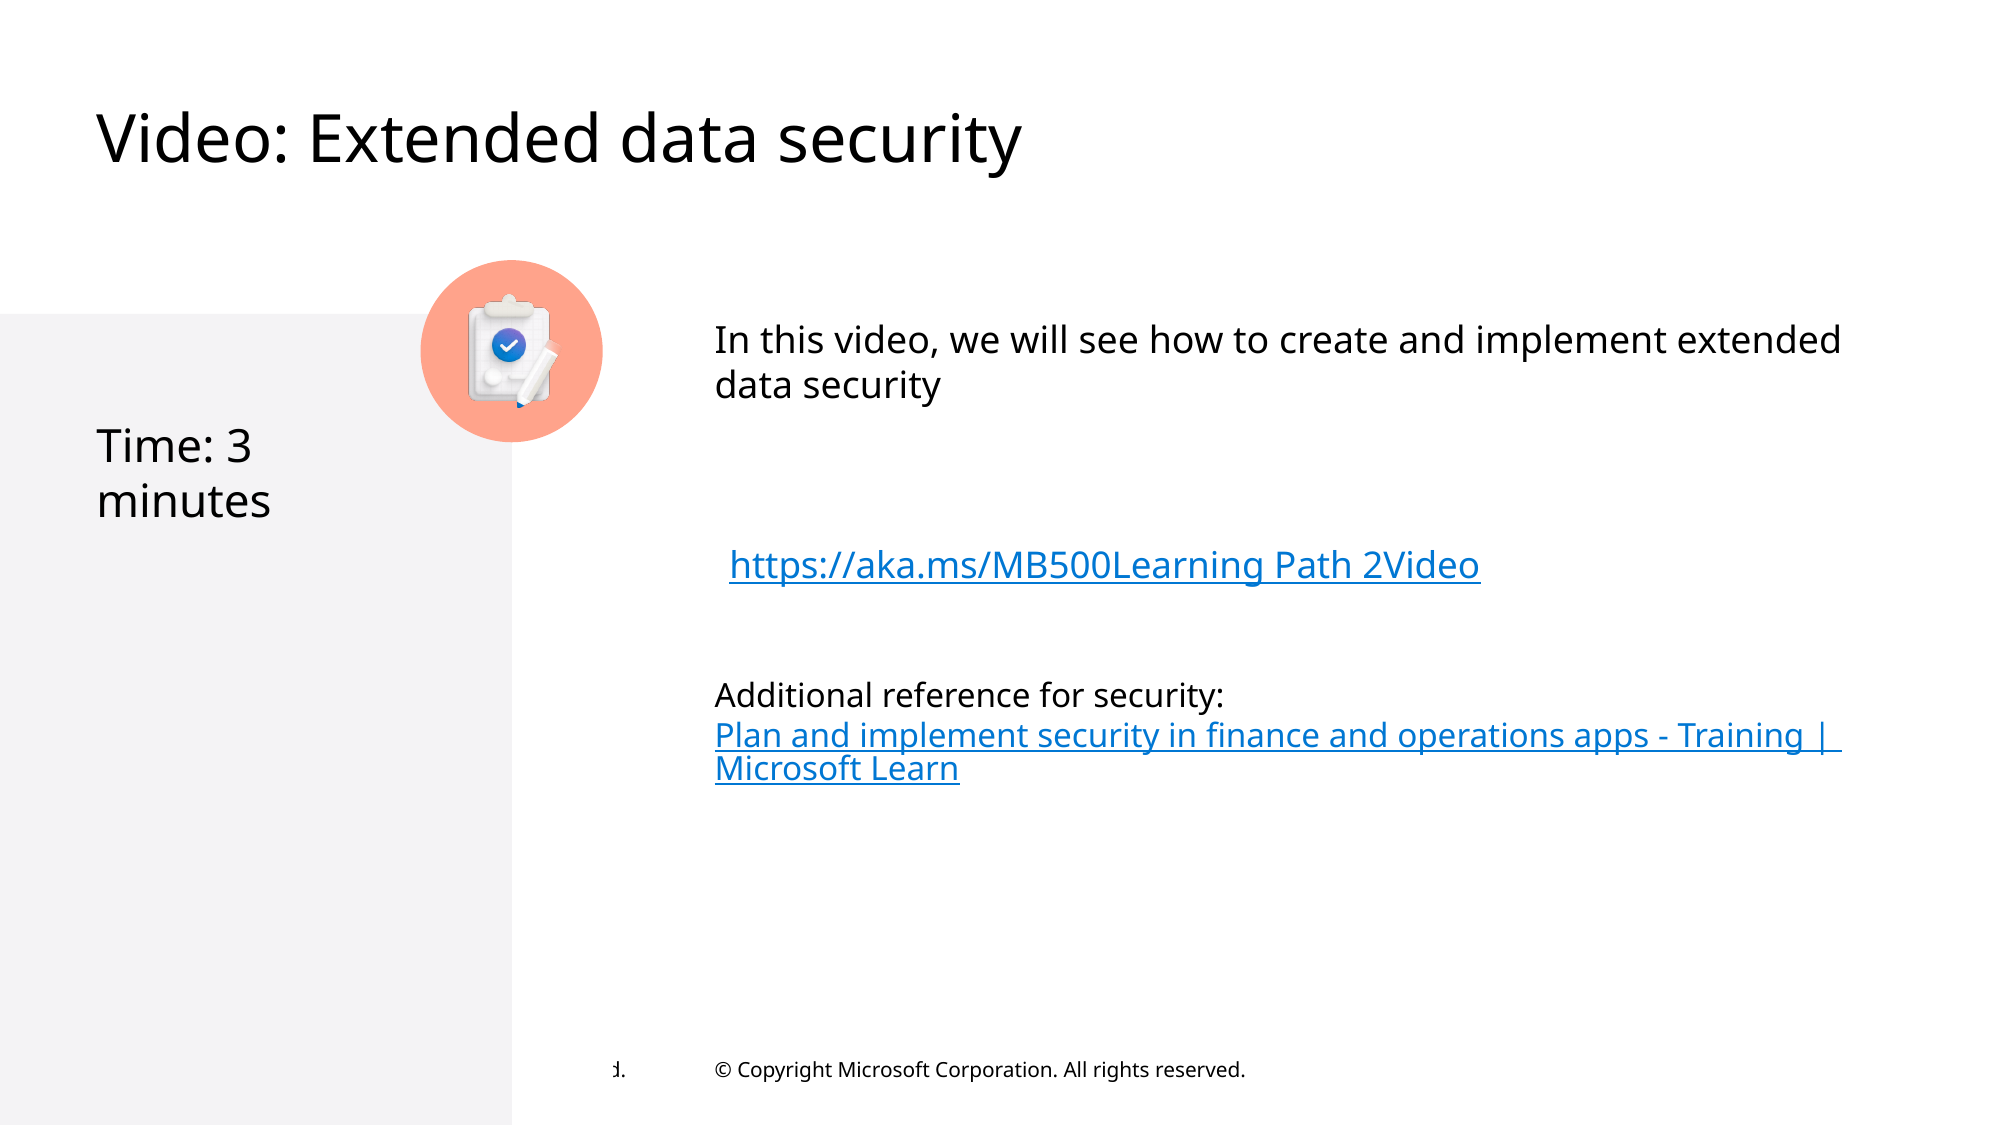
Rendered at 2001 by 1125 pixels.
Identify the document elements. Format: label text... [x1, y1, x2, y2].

text_box Additional reference for security: Plan and implement security in finance and operations apps - Training | Microsoft Learn [714, 673, 1848, 759]
text_box https://aka.ms/MB500Learning Path 2Video [714, 534, 1672, 600]
title Video: Extended data security [96, 96, 1903, 177]
picture [454, 294, 569, 408]
list In this video, we will see how to create and implement extended data security [714, 316, 1903, 407]
list Time: 3 minutes [96, 416, 430, 473]
